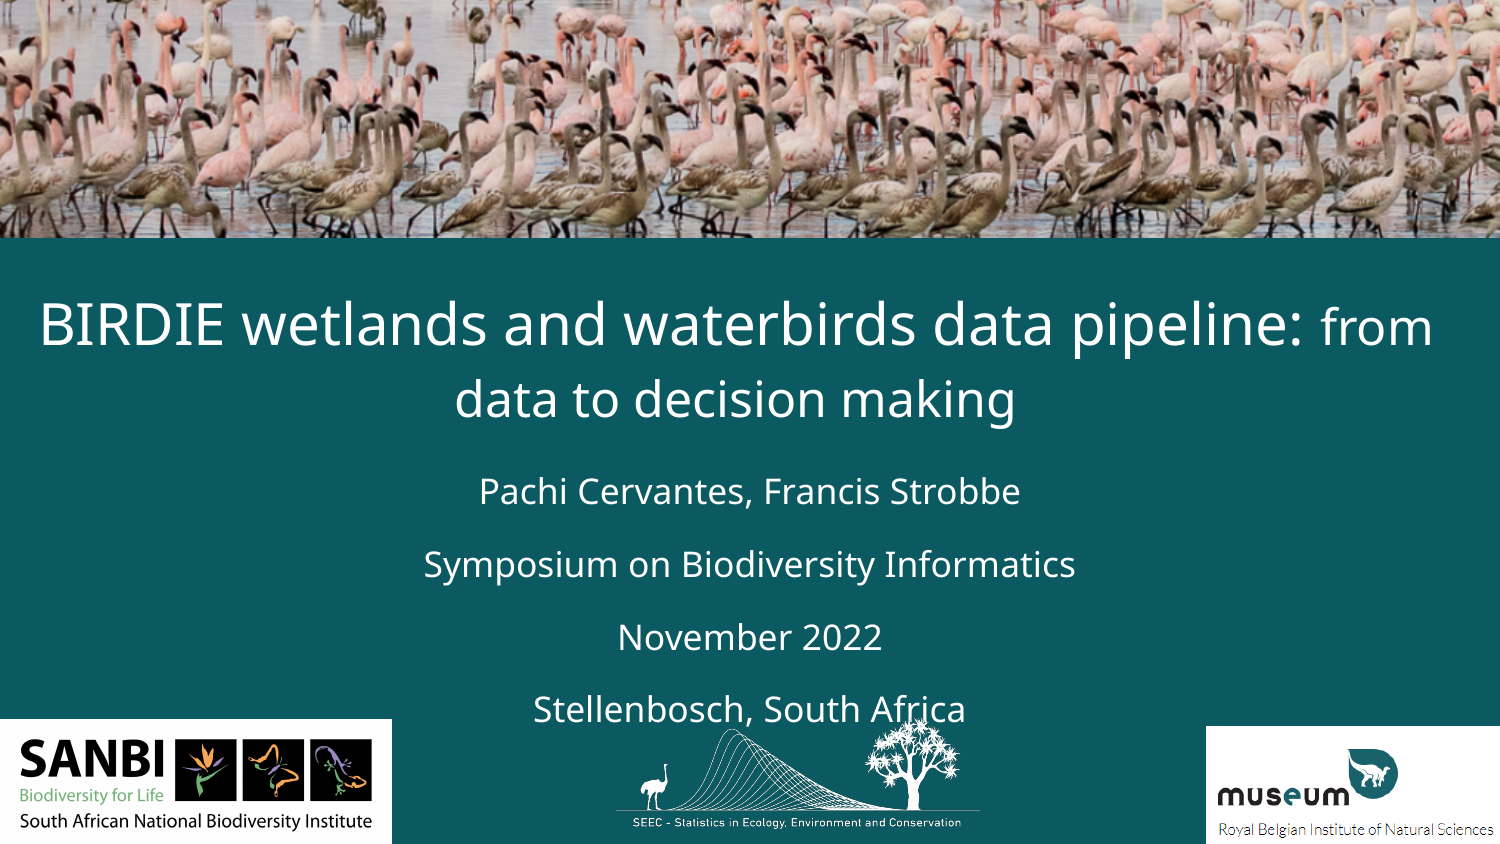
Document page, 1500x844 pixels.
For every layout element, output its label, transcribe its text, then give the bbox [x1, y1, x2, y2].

picture [0, 719, 392, 844]
subtitle Pachi Cervantes, Francis Strobbe Symposium on Biodiversity Informatics November 2022 Stellenbosch, South Africa [51, 427, 1449, 794]
picture [616, 716, 980, 830]
picture [0, 0, 1500, 238]
picture [1205, 726, 1500, 844]
title BIRDIE wetlands and waterbirds data pipeline: from data to decision making [0, 246, 1473, 484]
